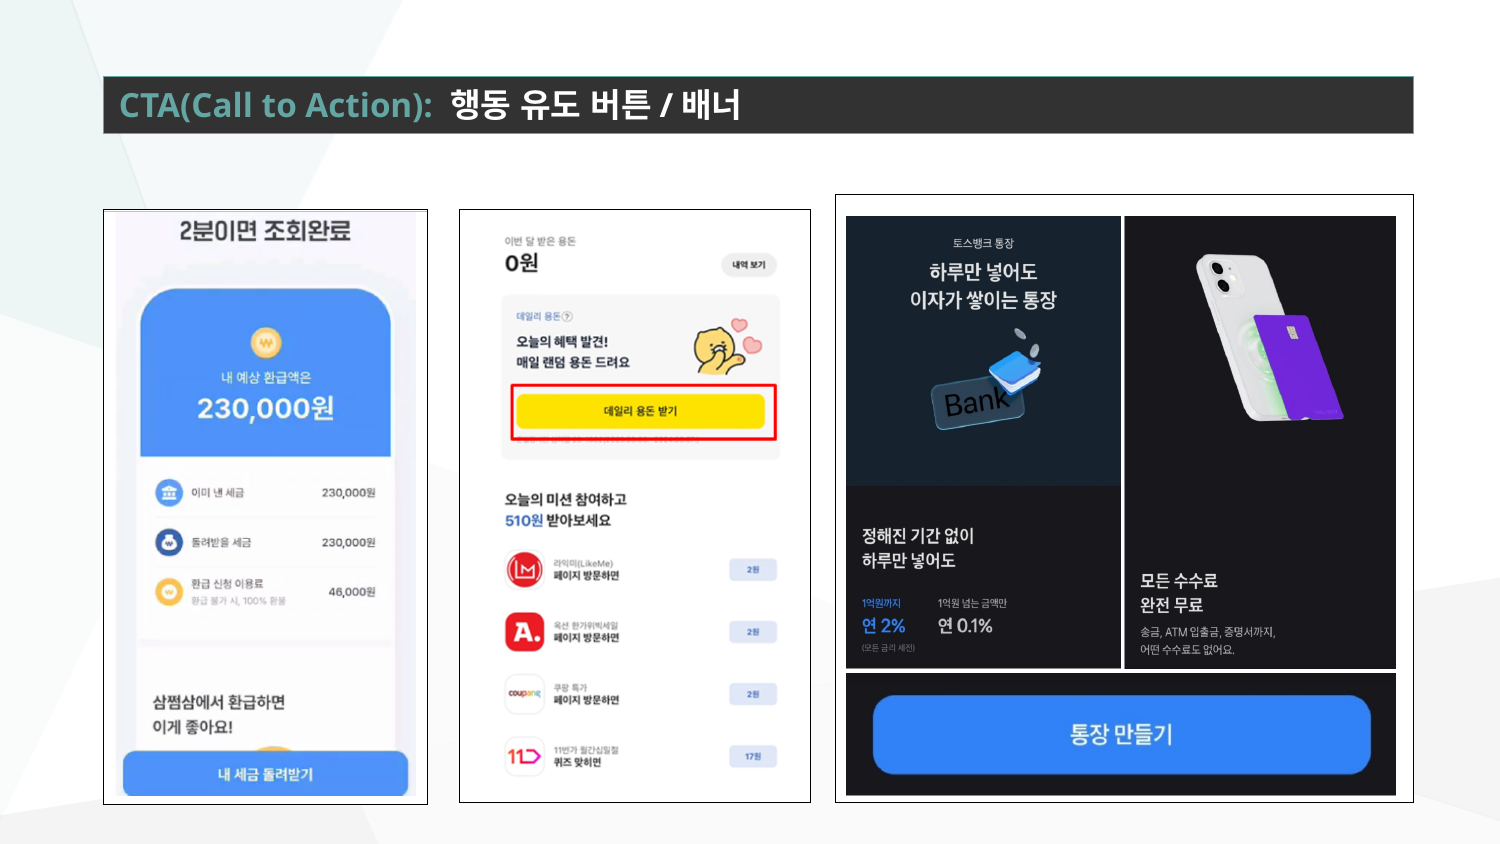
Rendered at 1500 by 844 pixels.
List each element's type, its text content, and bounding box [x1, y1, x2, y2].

list CTA(Call to Action): 행동 유도 버튼/배너 [103, 76, 1414, 134]
picture [834, 194, 1414, 803]
picture [103, 209, 428, 805]
picture [459, 209, 812, 803]
